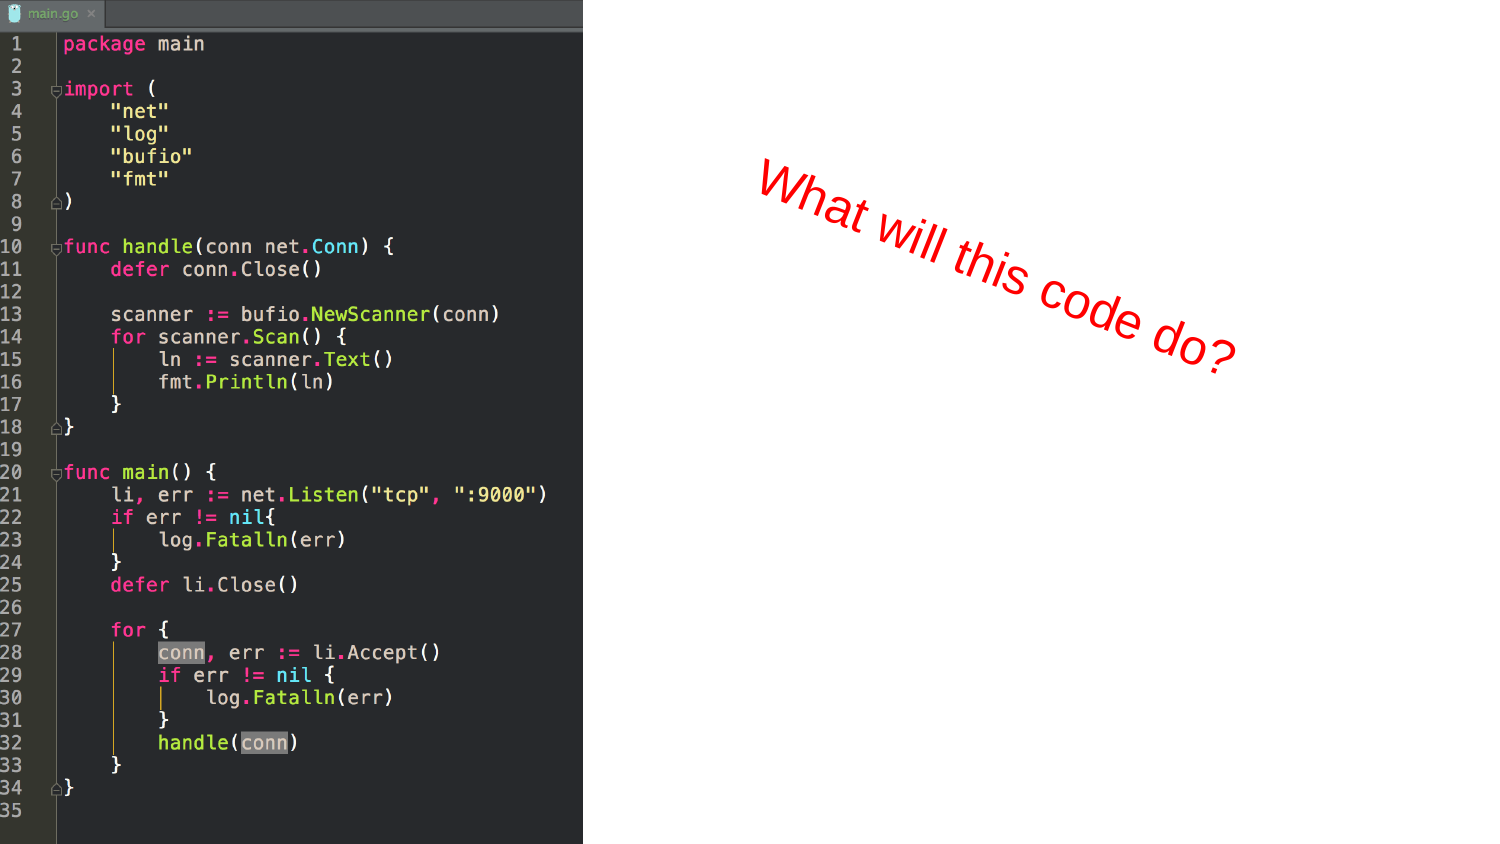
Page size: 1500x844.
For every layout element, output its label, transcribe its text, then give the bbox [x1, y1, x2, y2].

text_box What will this code do? [722, 124, 1276, 430]
picture [0, 0, 584, 844]
